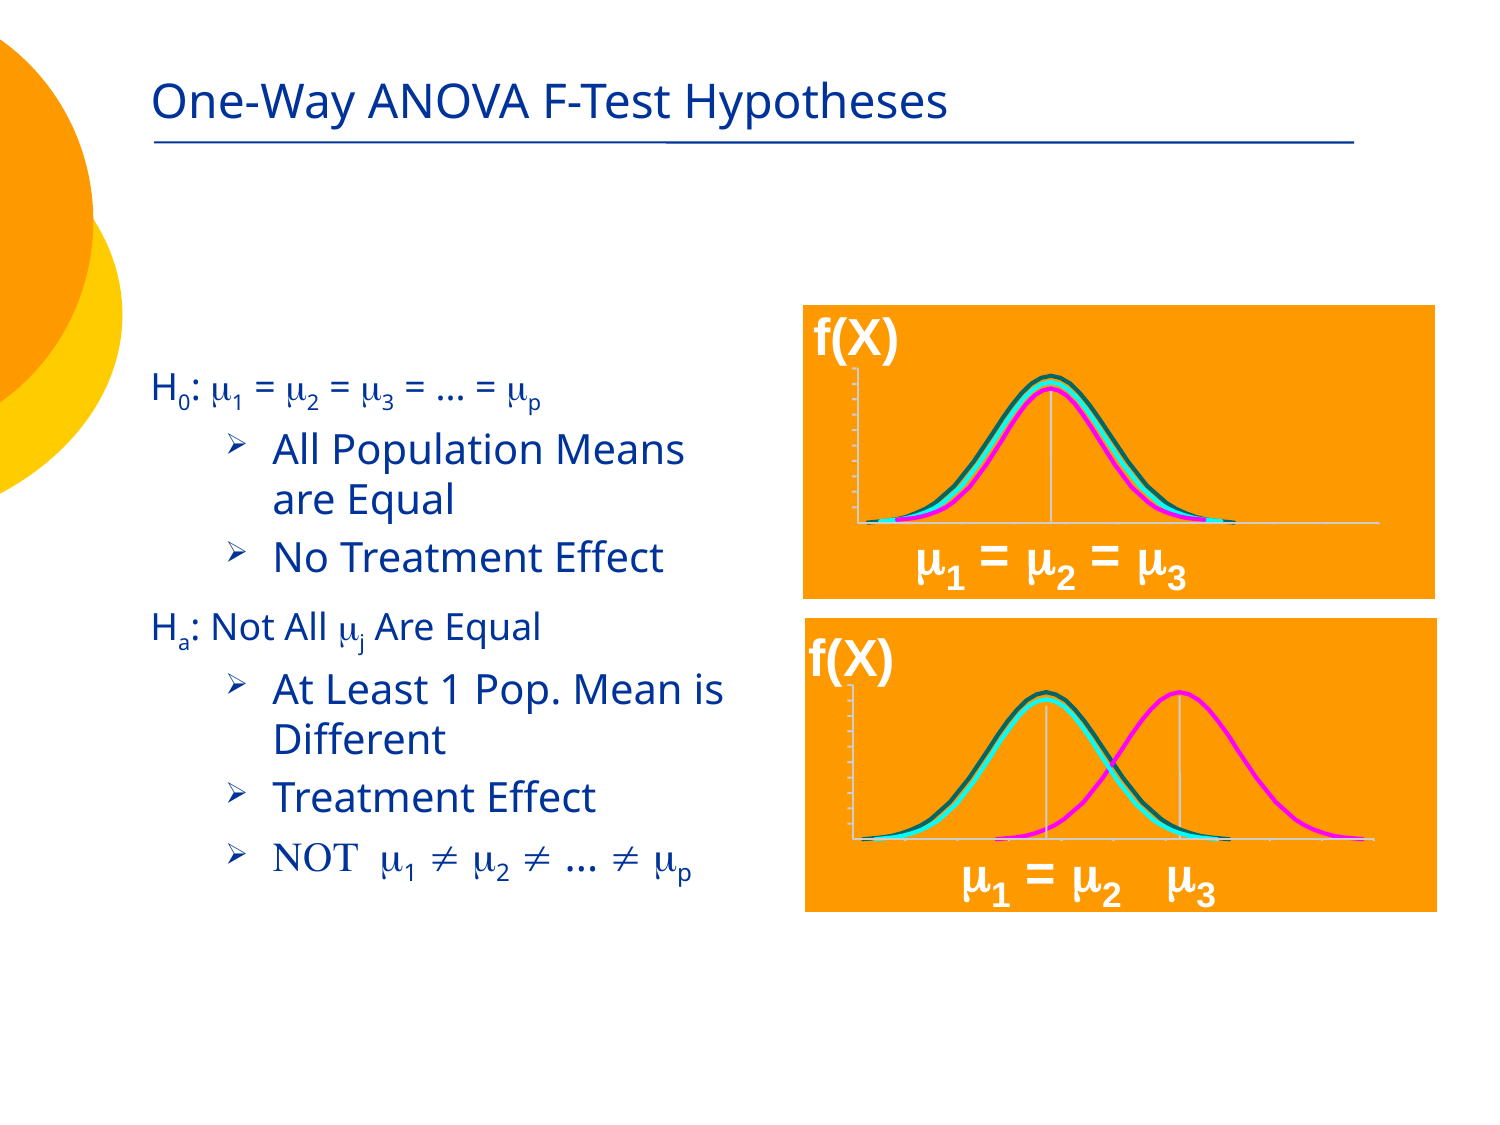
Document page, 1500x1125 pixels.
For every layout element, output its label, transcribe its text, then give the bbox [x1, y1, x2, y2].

title One-Way ANOVA F-Test Hypotheses [135, 19, 1401, 136]
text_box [798, 296, 1436, 605]
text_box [793, 616, 1438, 922]
list H0: 1 = 2 = 3 = ... = p All Population Means are Equal No Treatment Effect Ha: Not All j Are Equal At Least 1 Pop. Mean is Different Treatment Effect NOT 1  2  ...  p [135, 355, 745, 958]
